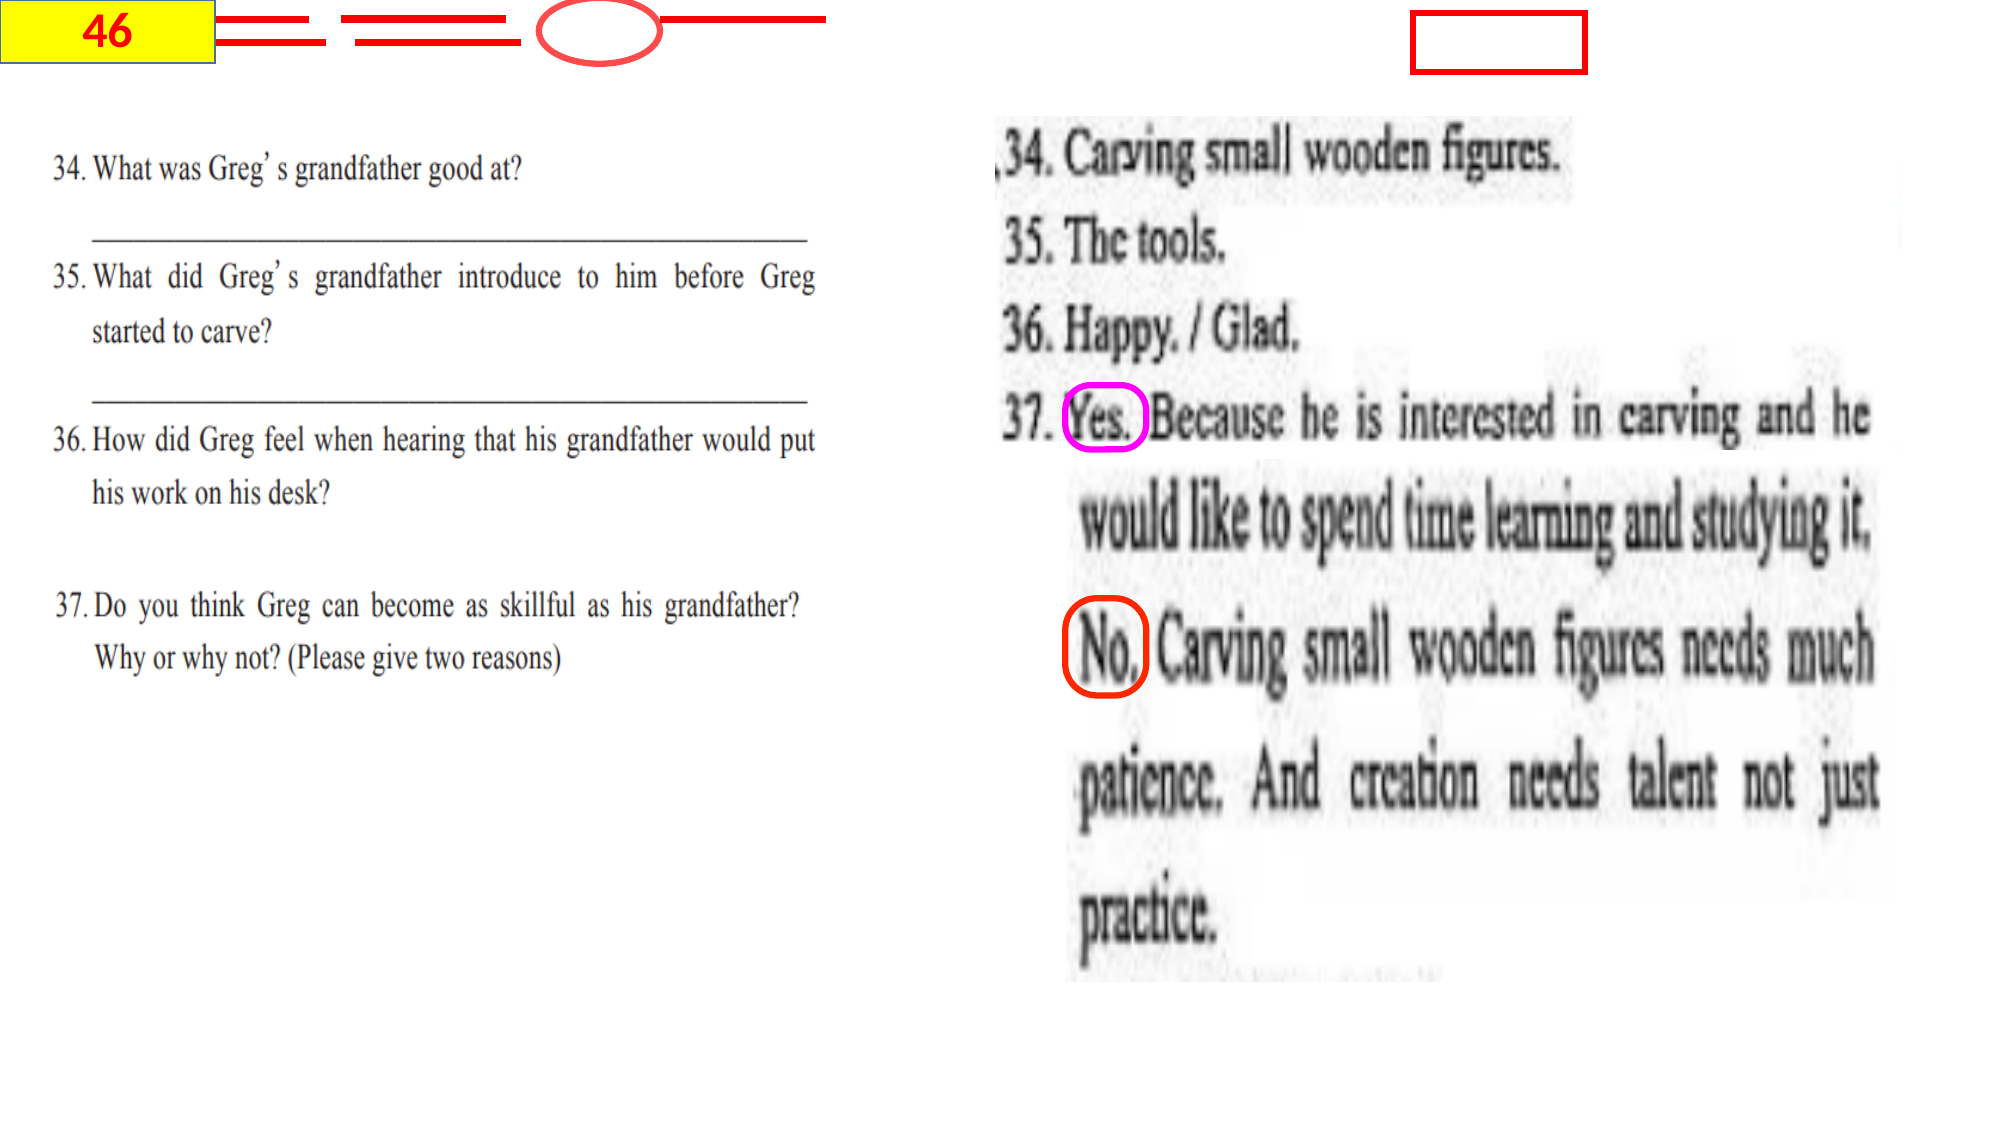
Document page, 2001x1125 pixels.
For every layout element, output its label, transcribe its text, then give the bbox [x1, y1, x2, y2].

picture [1065, 459, 1896, 982]
text_box [1412, 13, 1585, 73]
title 46 [0, 0, 216, 64]
picture [995, 116, 1902, 450]
picture [52, 577, 805, 683]
text_box [538, 0, 661, 64]
picture [52, 142, 826, 515]
